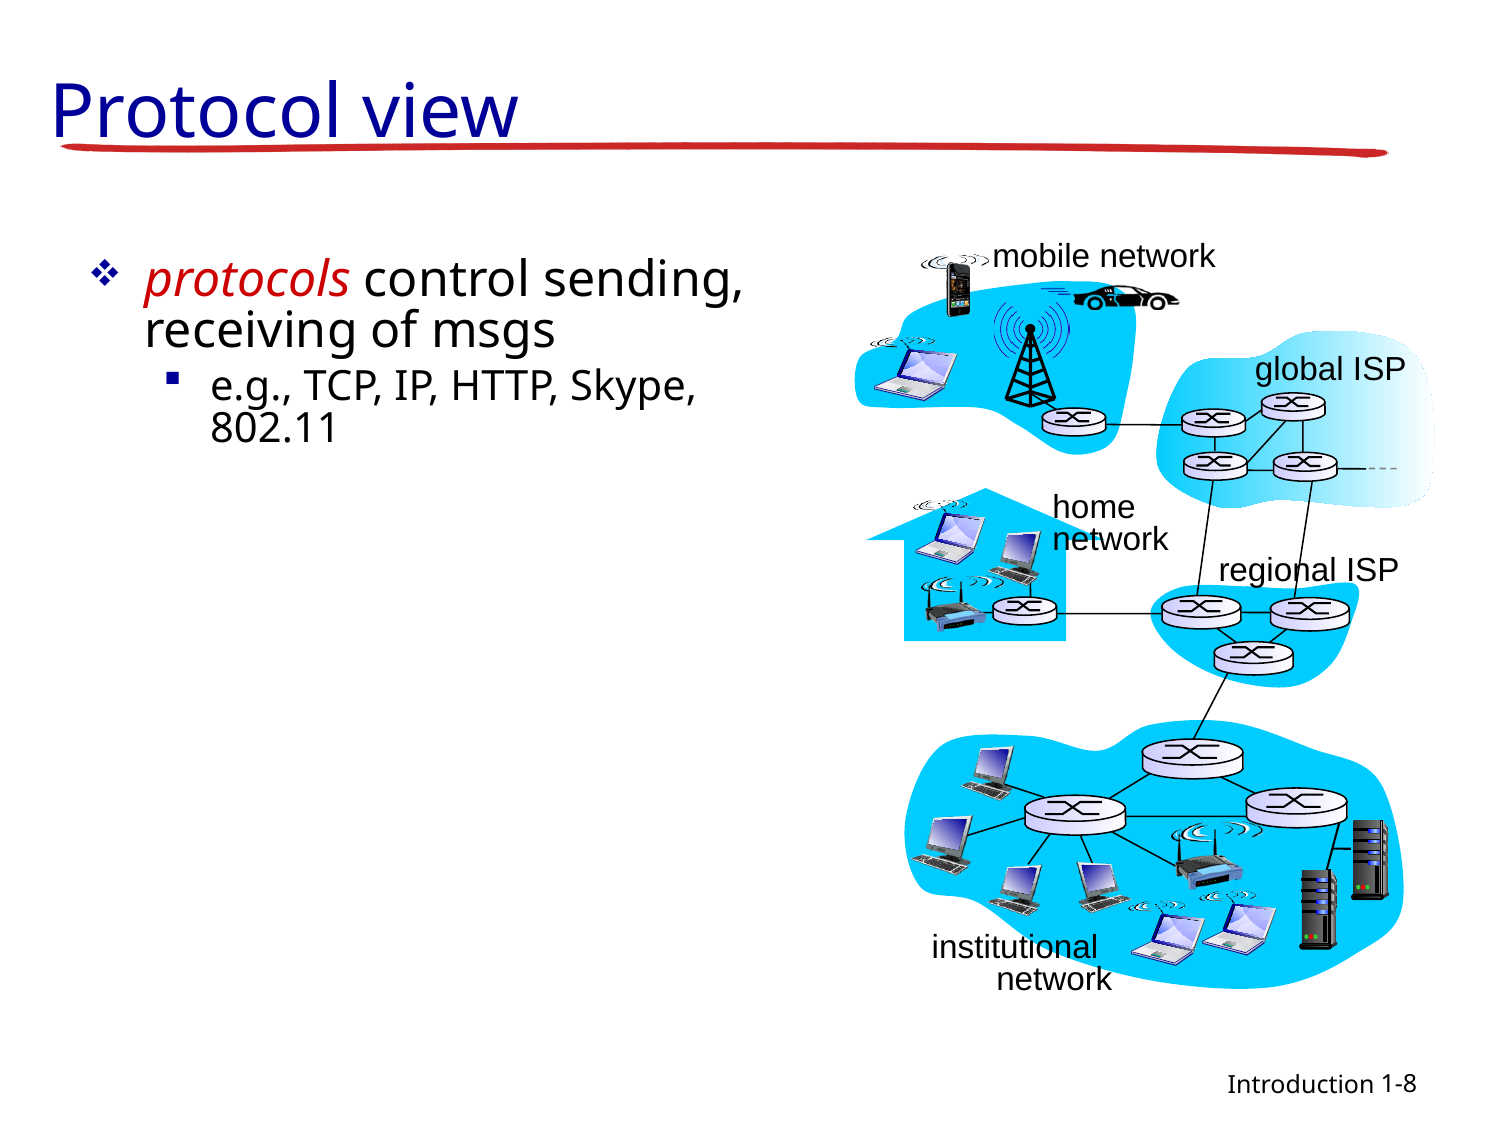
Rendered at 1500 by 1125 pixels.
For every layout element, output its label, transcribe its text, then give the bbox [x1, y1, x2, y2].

footer Introduction [1209, 1060, 1391, 1109]
slide_number 1-8 [1365, 1059, 1477, 1106]
picture [53, 138, 1405, 163]
text_box Protocol view [34, 31, 1410, 185]
list protocols control sending, receiving of msgs e.g., TCP, IP, HTTP, Skype, 802.11 [72, 248, 848, 981]
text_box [853, 226, 1437, 1006]
